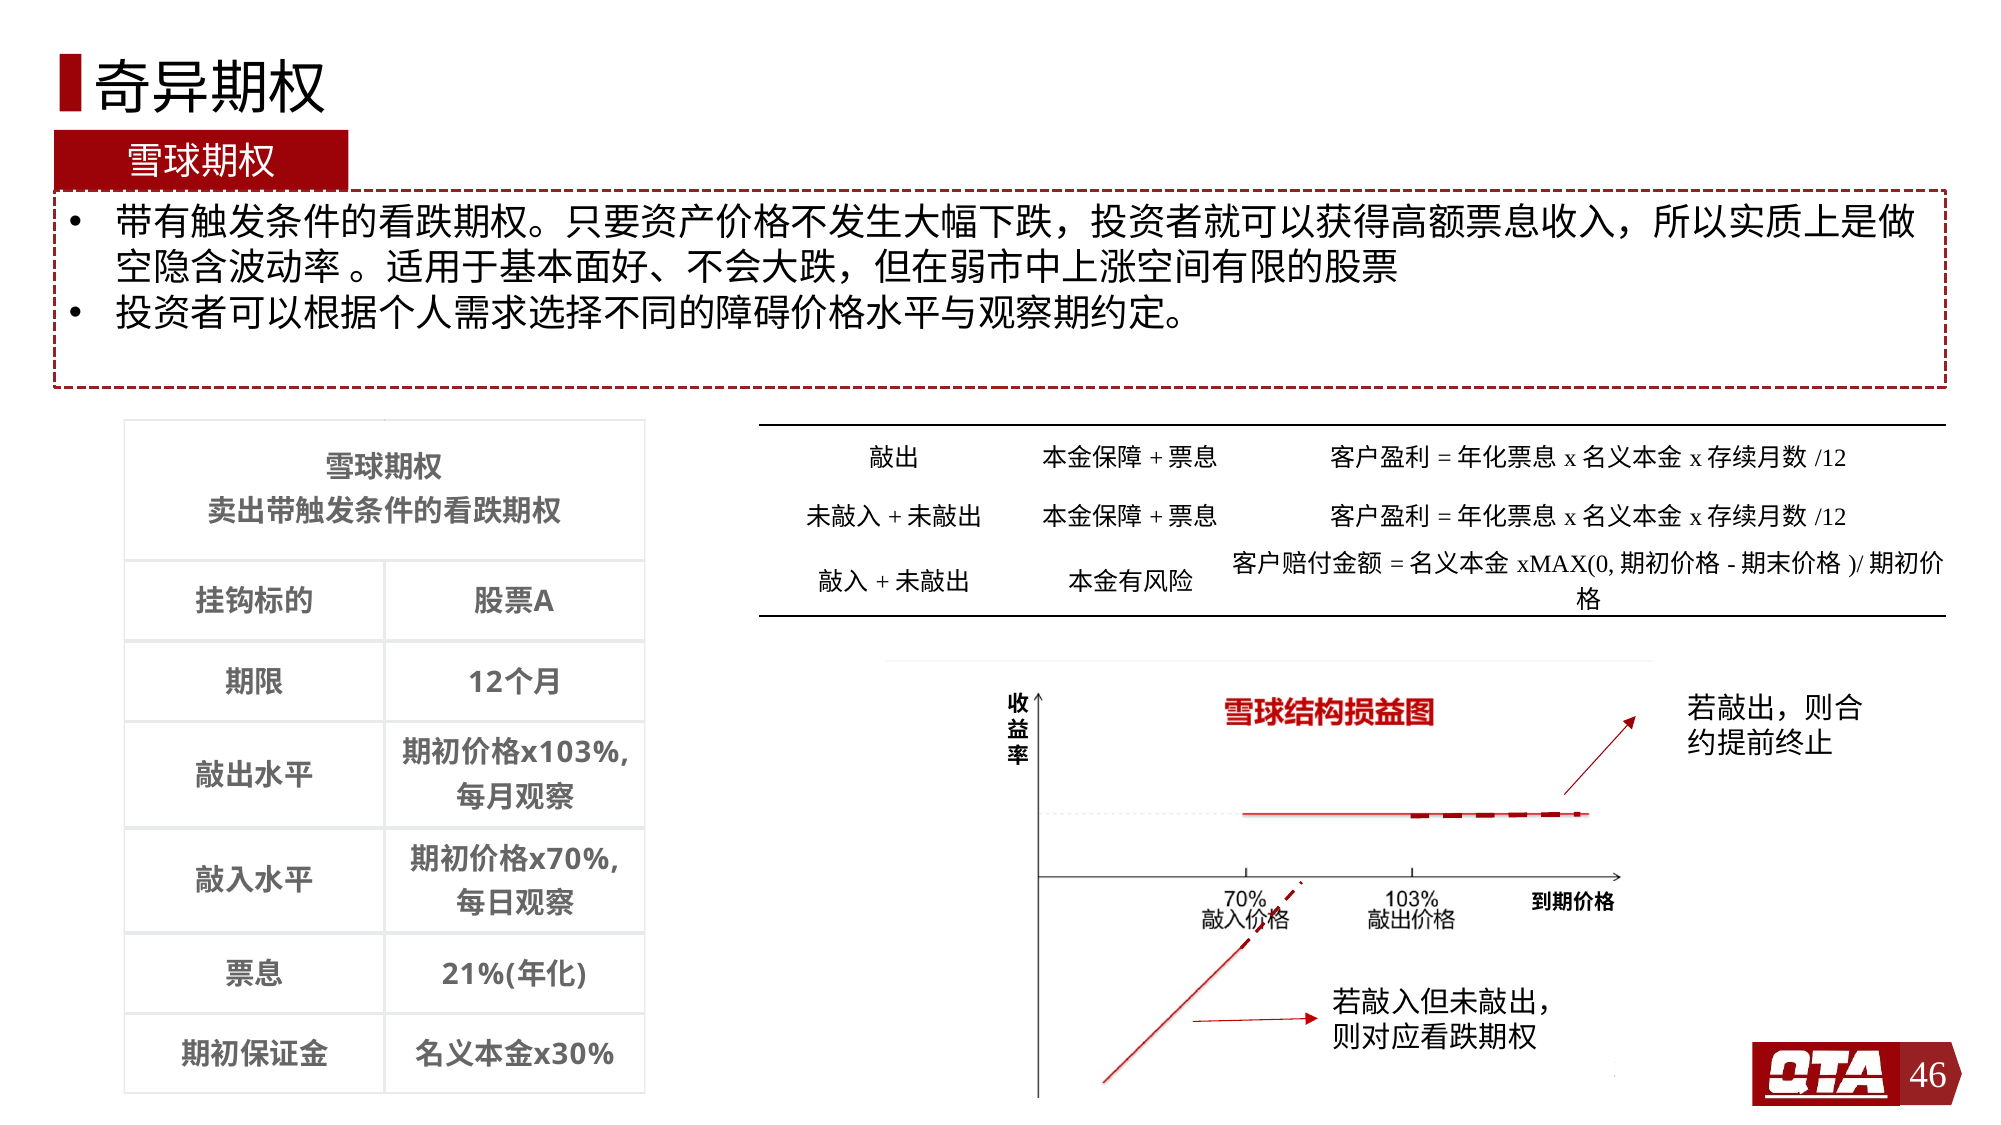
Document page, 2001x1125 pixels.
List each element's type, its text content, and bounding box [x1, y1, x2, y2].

picture [885, 660, 1654, 1103]
picture [123, 419, 648, 1096]
table_header 本金保障+票息 [1030, 426, 1231, 485]
table_cell 本金有风险 [1030, 543, 1231, 615]
table_cell 本金保障+票息 [1030, 485, 1231, 543]
title 奇异期权 [78, 0, 1775, 174]
table_cell 客户赔付金额=名义本金xMAX(0,期初价格-期末价格)/期初价格 [1231, 543, 1946, 615]
table_cell 客户盈利=年化票息x名义本金x存续月数/12 [1231, 485, 1946, 543]
table_header 客户盈利=年化票息x名义本金x存续月数/12 [1231, 426, 1946, 485]
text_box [1240, 882, 1302, 949]
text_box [1564, 715, 1636, 795]
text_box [1192, 1018, 1318, 1022]
table_cell 敲入+未敲出 [759, 543, 1030, 615]
text_box 若敲出，则合约提前终止 [1673, 682, 1893, 767]
slide_number 46 [1673, 1042, 1962, 1103]
text_box 雪球期权 [54, 129, 349, 190]
table_header 敲出 [759, 426, 1030, 485]
table_cell 未敲入+未敲出 [759, 485, 1030, 543]
text_box 带有触发条件的看跌期权。只要资产价格不发生大幅下跌，投资者就可以获得高额票息收入，所以实质上是做空隐含波动率 。适用于基本面好、不会大跌，但在弱市中上涨空间有限的股票 投资者可以根据个人需求选择不同的障碍价格水平与观察期约定。 [54, 190, 1946, 388]
